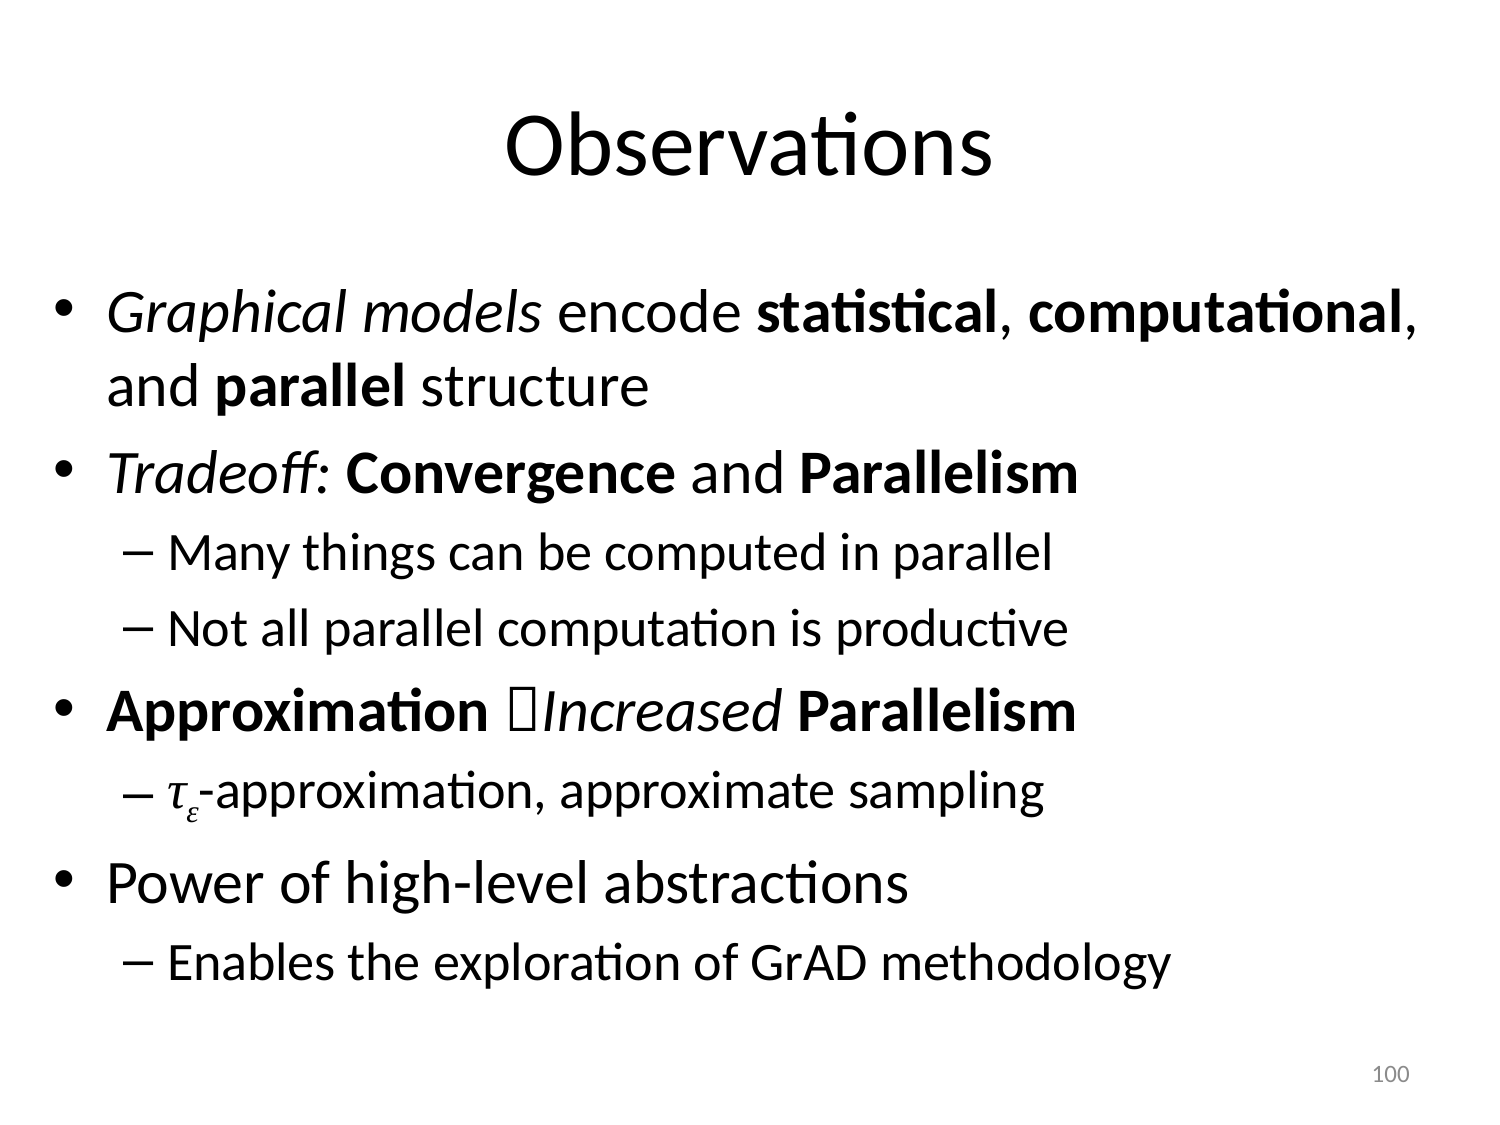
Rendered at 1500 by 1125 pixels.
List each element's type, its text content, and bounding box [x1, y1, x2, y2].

list Graphical models encode statistical, computational, and parallel structure Tradeoff: Convergence and Parallelism Many things can be computed in parallel Not all parallel computation is productive Approximation Increased Parallelism τε-approximation, approximate sampling Power of high-level abstractions Enables the exploration of GrAD methodology [38, 262, 1441, 1005]
slide_number 100 [1074, 1042, 1425, 1103]
title Observations [75, 45, 1425, 233]
